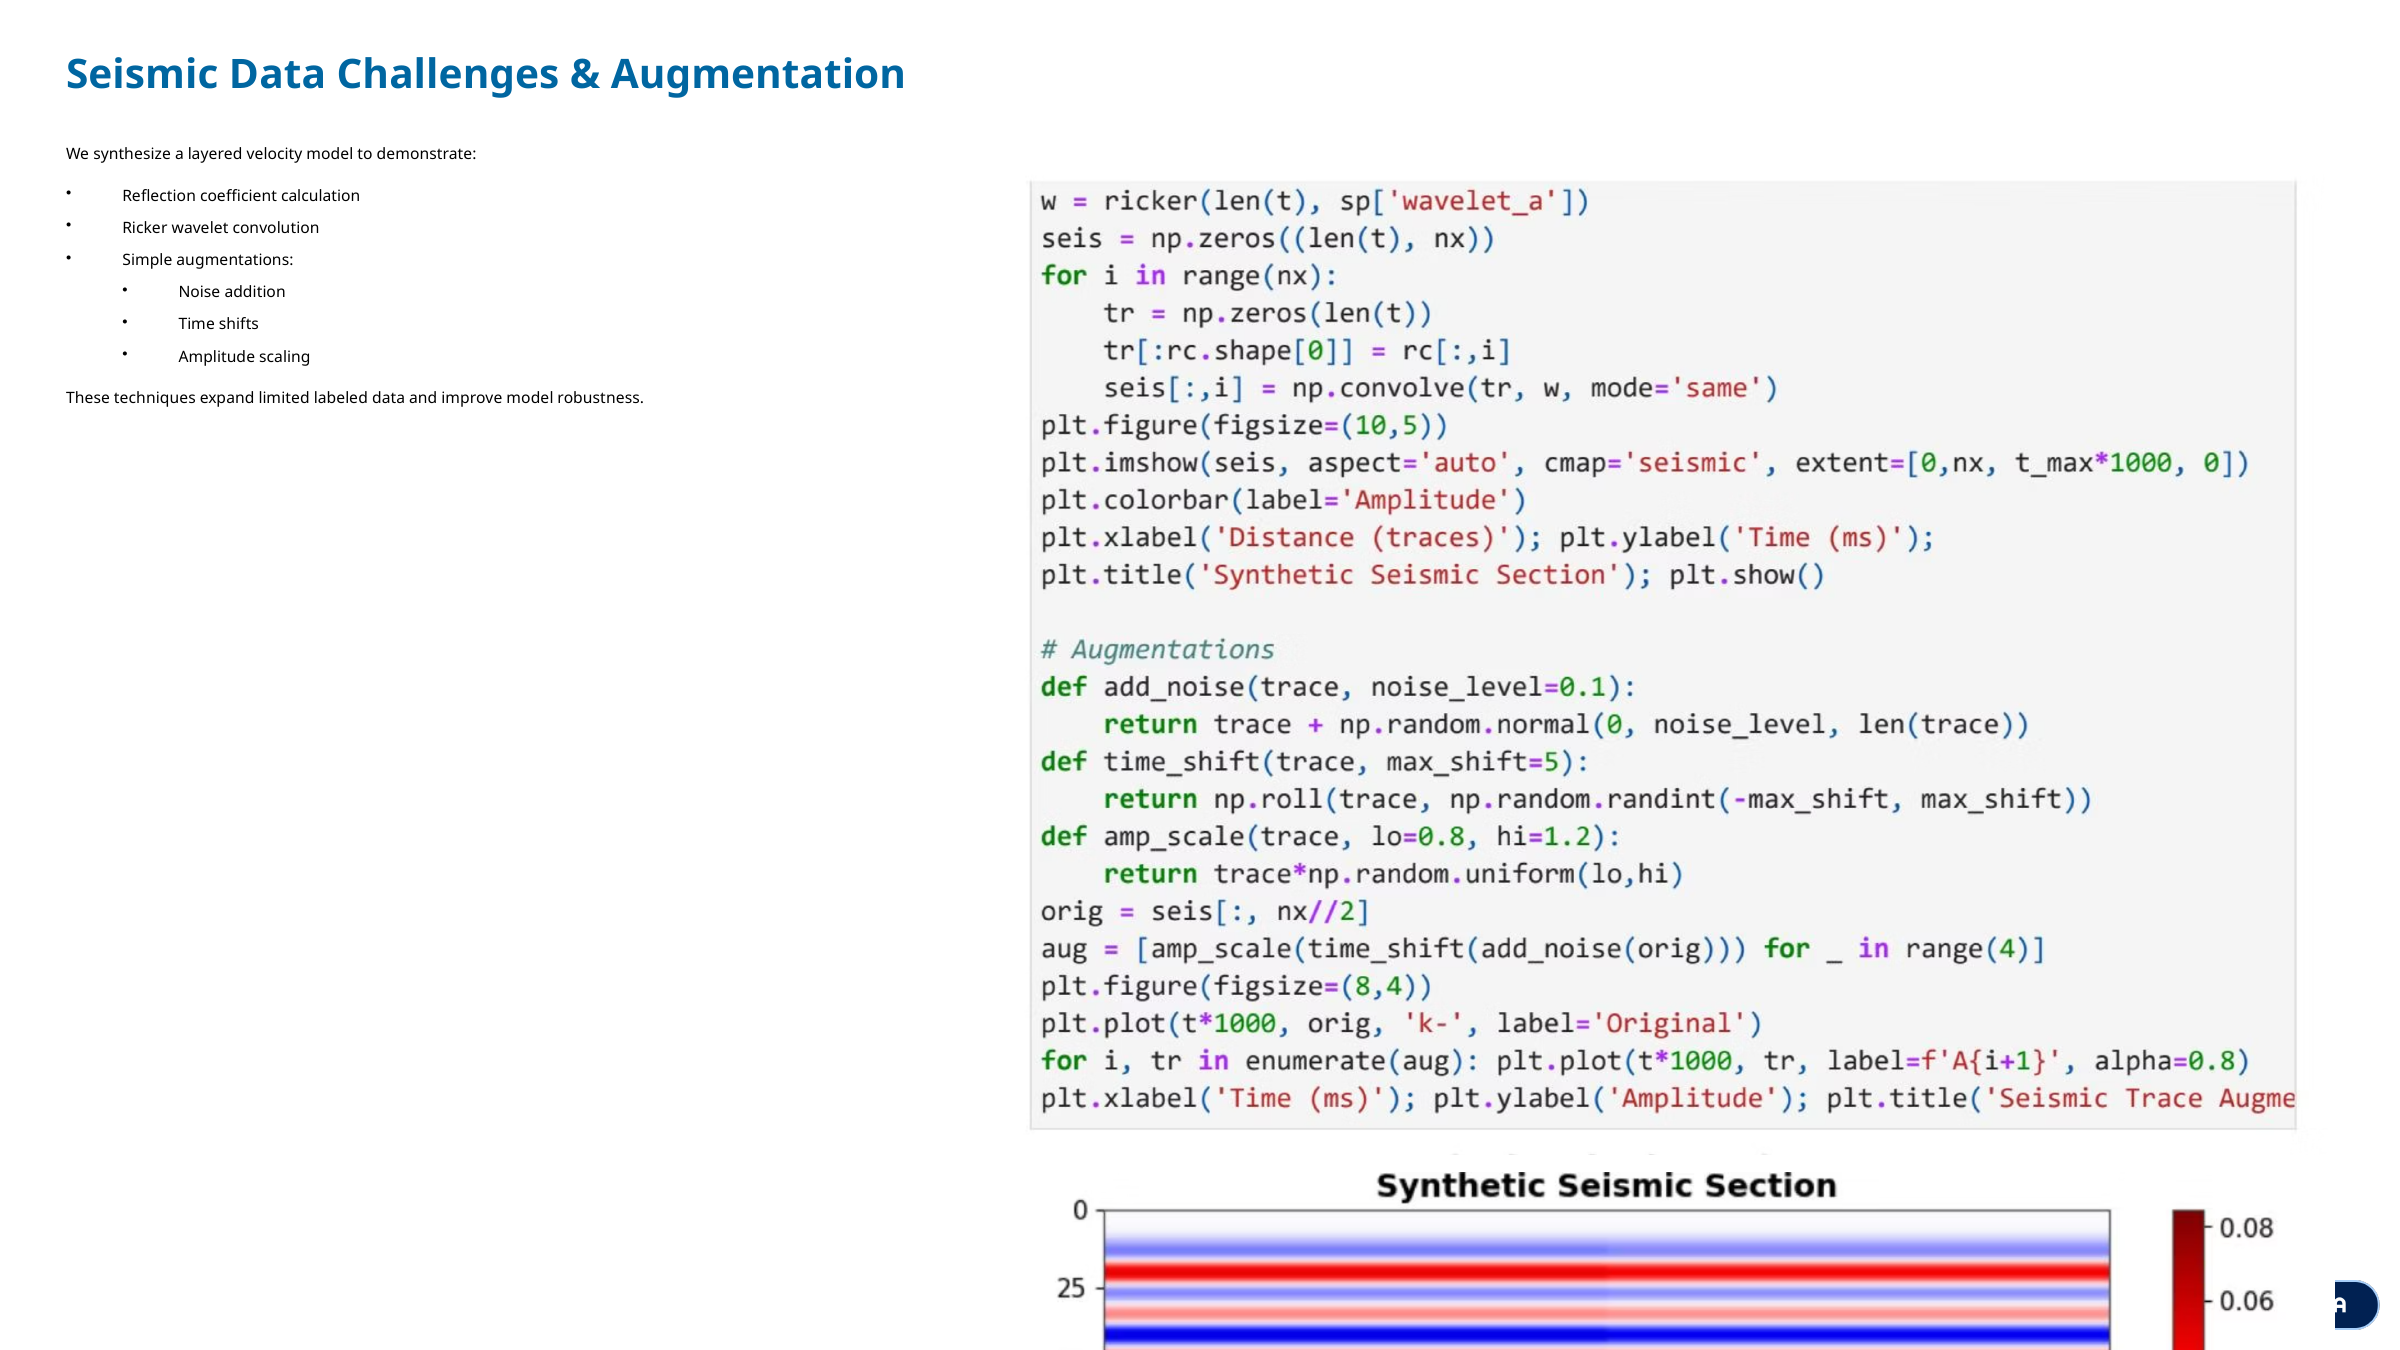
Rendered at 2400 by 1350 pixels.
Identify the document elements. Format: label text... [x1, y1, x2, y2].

text_box These techniques expand limited labeled data and improve model robustness. [66, 380, 949, 408]
picture [990, 140, 2335, 1155]
picture [990, 1172, 2389, 1350]
text_box Amplitude scaling [66, 339, 949, 366]
text_box Time shifts [66, 307, 949, 334]
text_box Reflection coefficient calculation [66, 178, 949, 205]
text_box Simple augmentations: [66, 242, 949, 269]
text_box Noise addition [66, 274, 949, 302]
text_box Ricker wavelet convolution [66, 210, 949, 237]
text_box We synthesize a layered velocity model to demonstrate: [66, 136, 949, 164]
text_box Seismic Data Challenges & Augmentation [66, 45, 870, 98]
